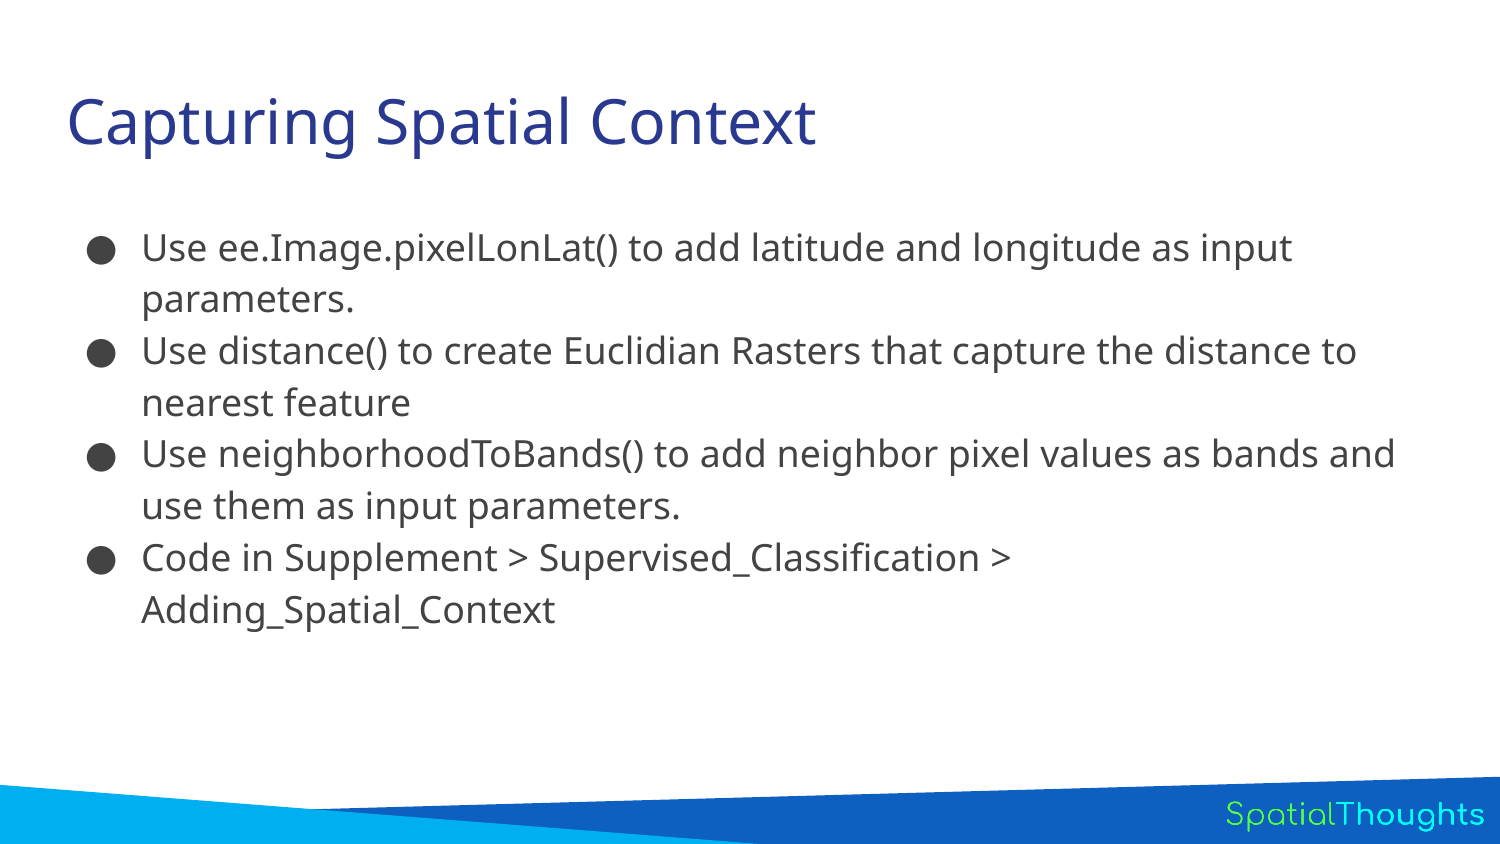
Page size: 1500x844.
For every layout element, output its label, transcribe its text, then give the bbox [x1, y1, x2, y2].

picture [1221, 791, 1489, 835]
title Capturing Spatial Context [51, 67, 1449, 167]
list Use ee.Image.pixelLonLat() to add latitude and longitude as input parameters. Use distance() to create Euclidian Rasters that capture the distance to nearest feature Use neighborhoodToBands() to add neighbor pixel values as bands and use them as input parameters. Code in Supplement > Supervised_Classification > Adding_Spatial_Context [51, 201, 1449, 750]
